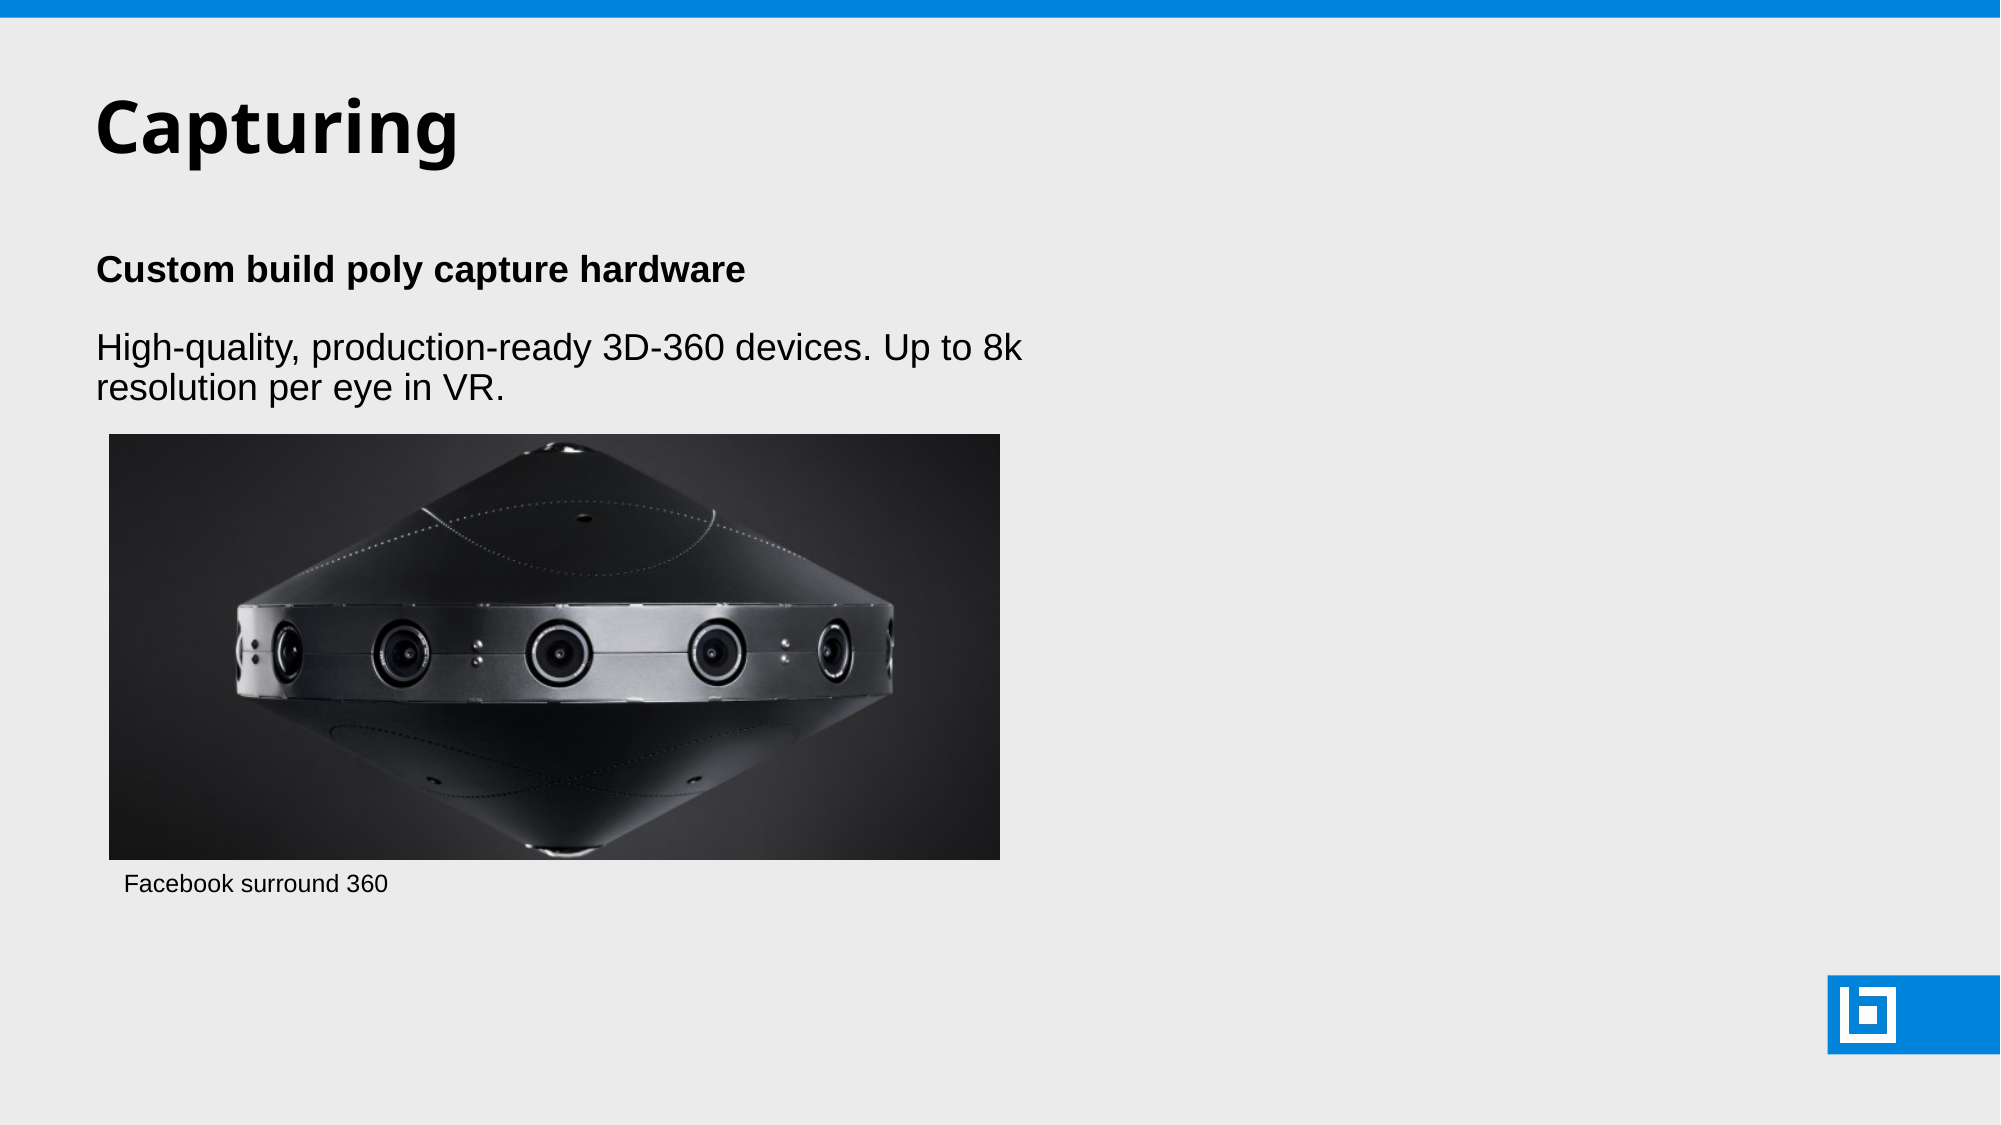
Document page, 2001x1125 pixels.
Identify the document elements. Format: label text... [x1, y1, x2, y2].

picture [108, 434, 1000, 860]
picture [1840, 987, 1896, 1043]
text_box Facebook surround 360 [109, 860, 606, 905]
title Capturing [79, 85, 1387, 176]
list Custom build poly capture hardware [81, 242, 1387, 321]
list High-quality, production-ready 3D-360 devices. Up to 8k resolution per eye in VR. [81, 321, 1061, 434]
